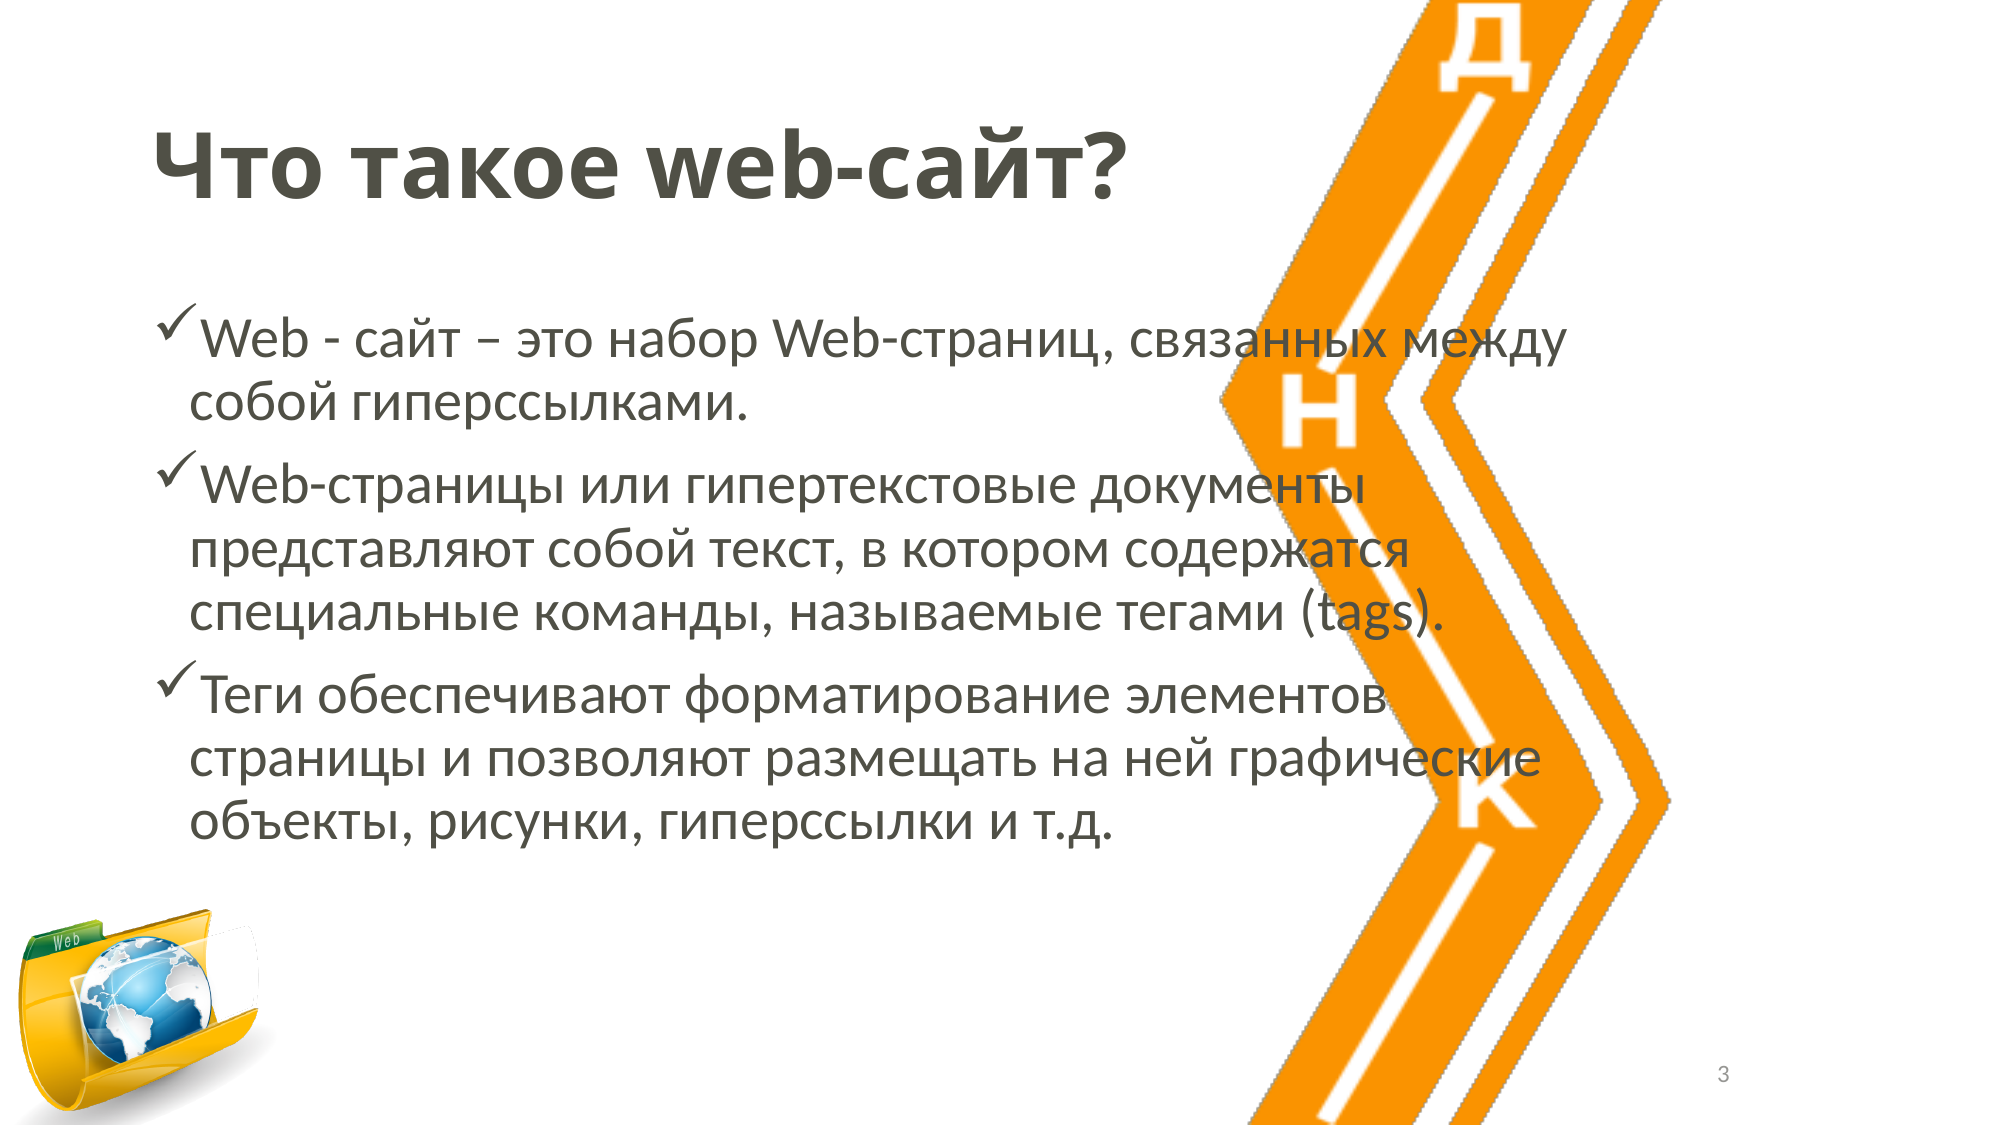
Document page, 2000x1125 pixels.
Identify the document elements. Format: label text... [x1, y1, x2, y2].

list Web - сайт – это набор Web-страниц, связанных между собой гиперссылками. Web-страницы или гипертекстовые документы представляют собой текст, в котором содержатся специальные команды, называемые тегами (tags). Теги обеспечивают форматирование элементов страницы и позволяют размещать на ней графические объекты, рисунки, гиперссылки и т.д. [137, 299, 1614, 1014]
slide_number 3 [1295, 1042, 1745, 1103]
title Что такое web-сайт? [137, 59, 1591, 278]
picture [0, 0, 2000, 1125]
